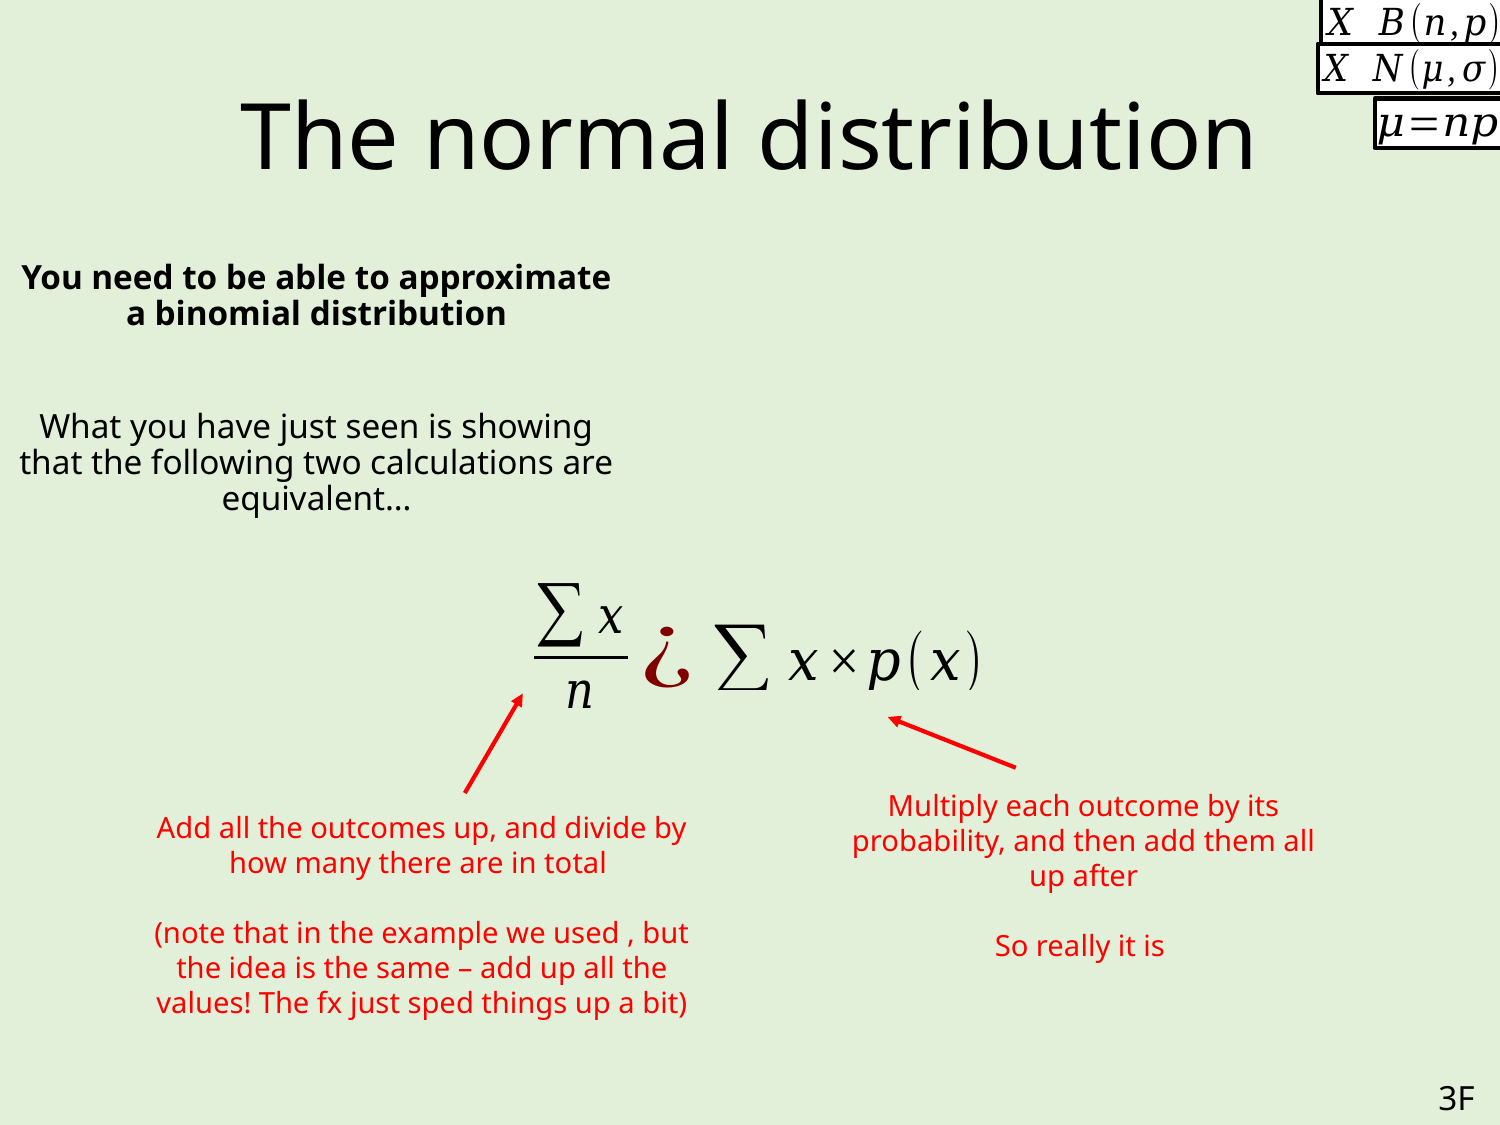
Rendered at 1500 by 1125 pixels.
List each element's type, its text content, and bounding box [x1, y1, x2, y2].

text_box 3F [1412, 1074, 1500, 1125]
list You need to be able to approximate a binomial distribution What you have just seen is showing that the following two calculations are equivalent… [0, 253, 634, 1070]
title The normal distribution [103, 30, 1397, 249]
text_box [887, 717, 1016, 768]
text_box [464, 693, 523, 794]
text_box [686, 689, 1023, 798]
